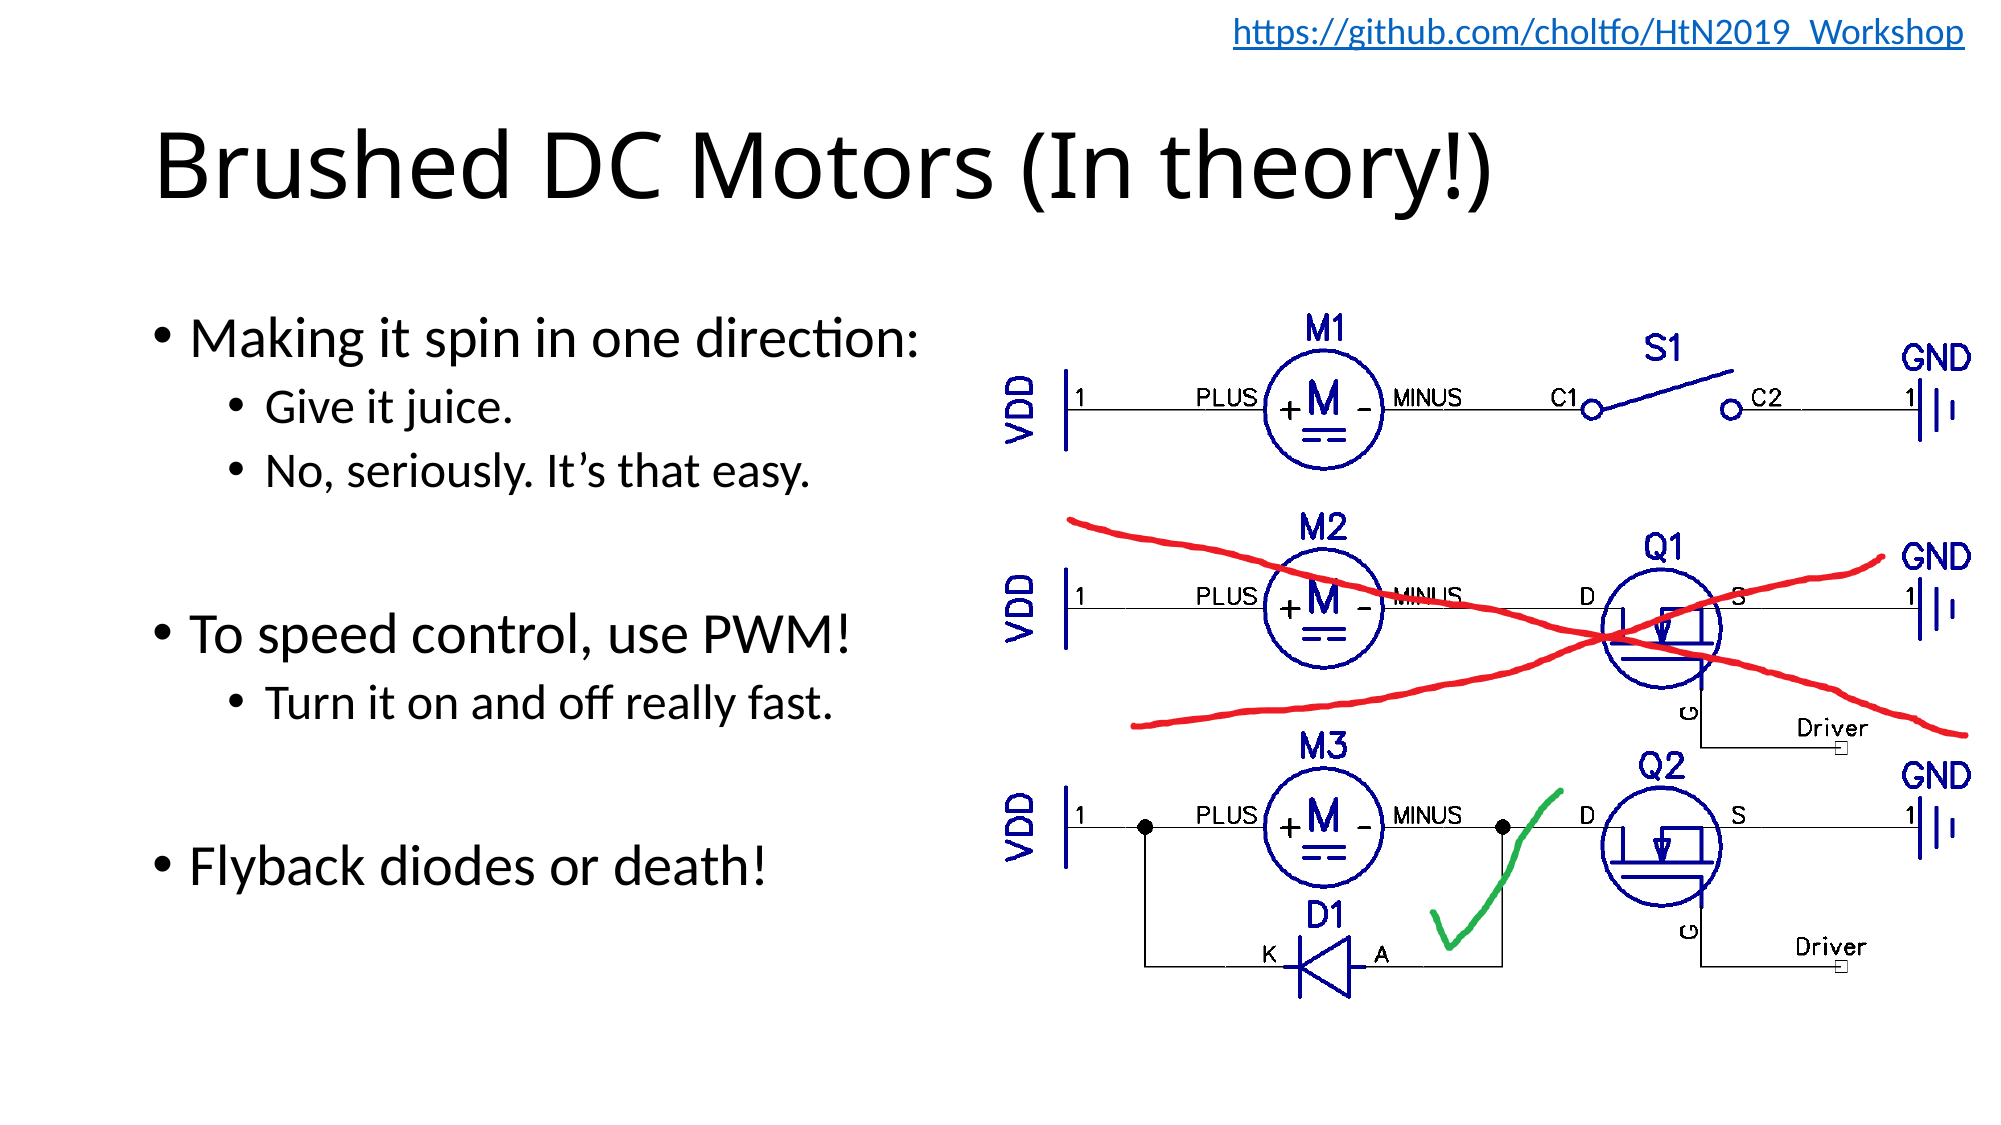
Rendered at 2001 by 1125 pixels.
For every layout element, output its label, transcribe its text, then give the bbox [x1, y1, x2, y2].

list Making it spin in one direction: Give it juice. No, seriously. It’s that easy. To speed control, use PWM! Turn it on and off really fast. Flyback diodes or death! [137, 299, 975, 1014]
title Brushed DC Motors (In theory!) [137, 59, 1863, 278]
text_box https://github.com/choltfo/HtN2019_Workshop [1217, 0, 2000, 60]
picture [975, 299, 2000, 1017]
